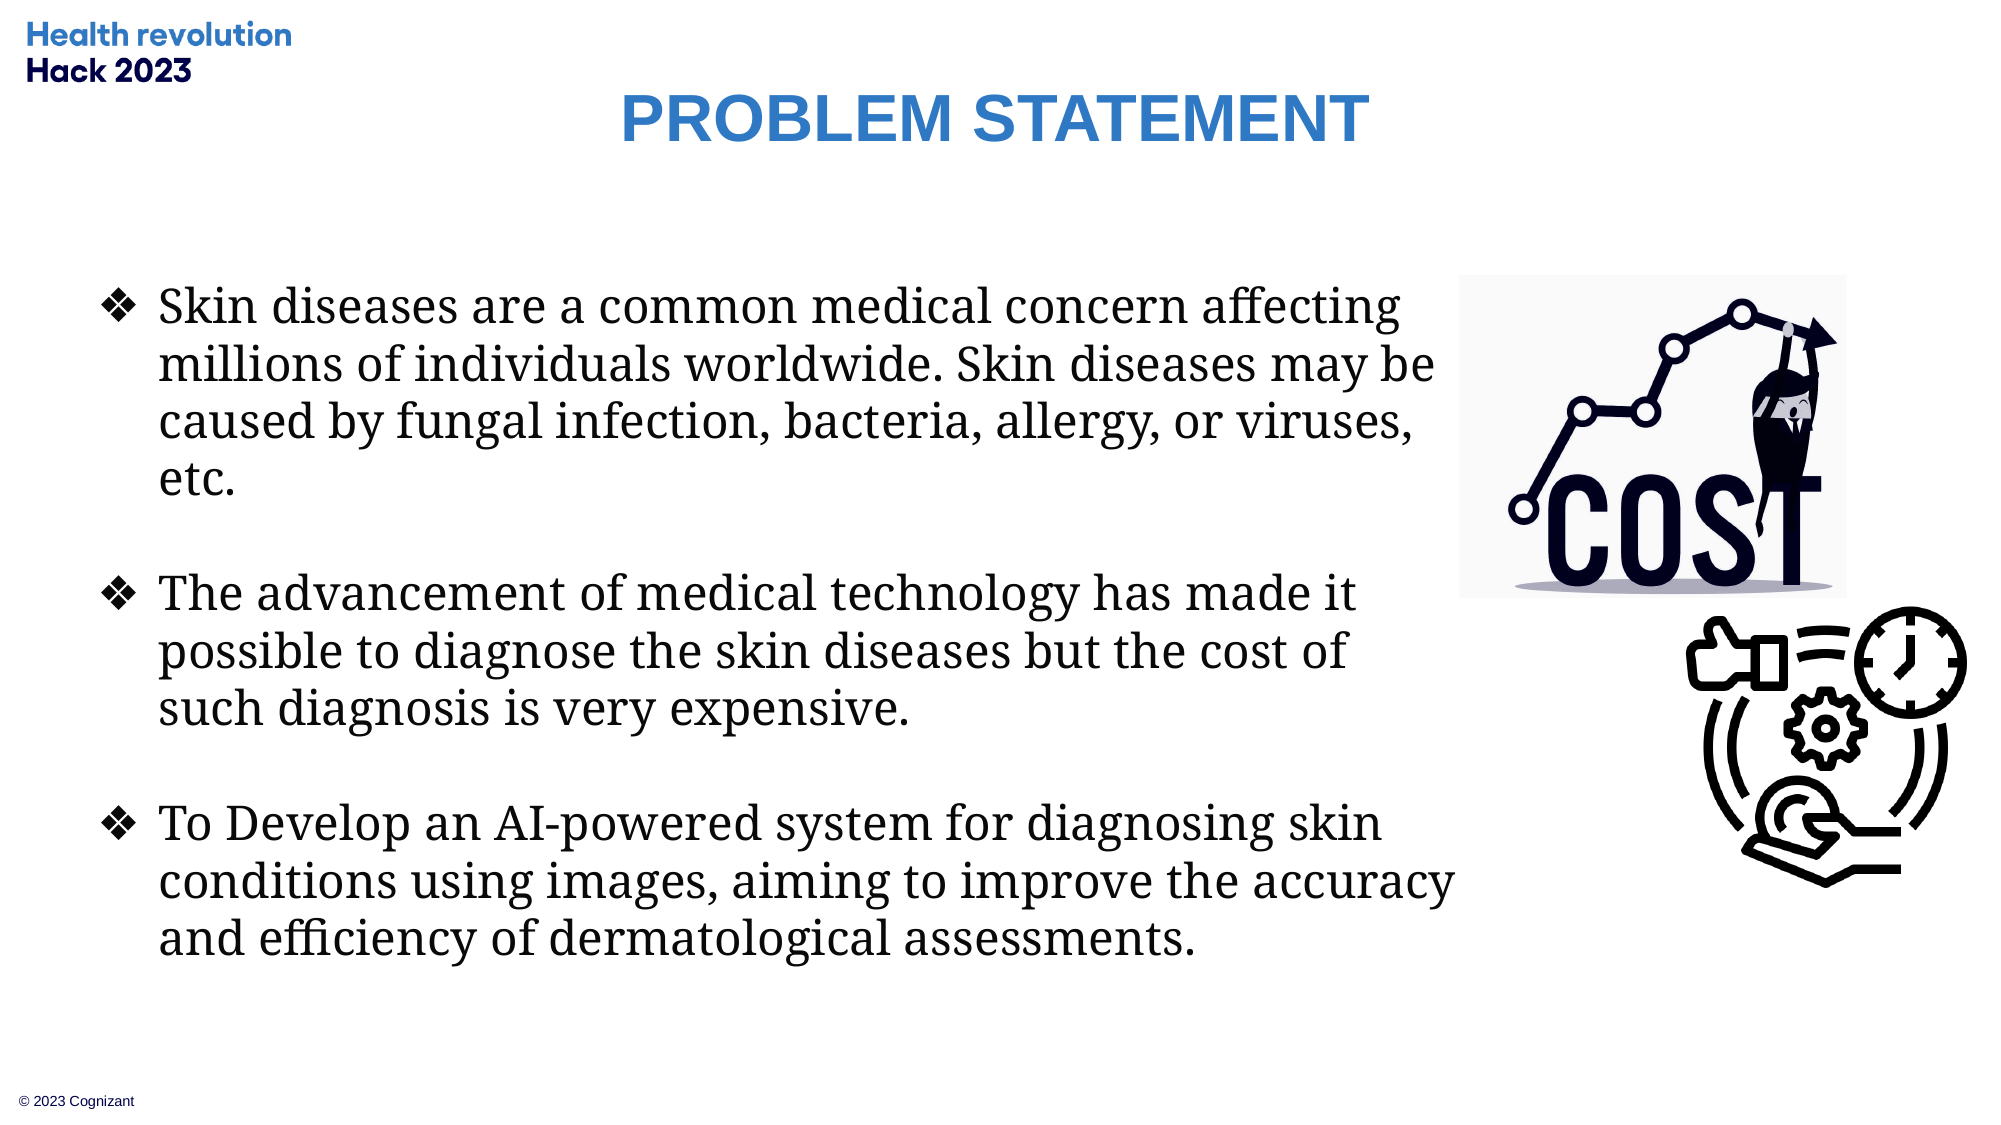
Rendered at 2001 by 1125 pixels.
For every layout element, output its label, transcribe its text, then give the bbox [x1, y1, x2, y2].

title PROBLEM STATEMENT [620, 75, 1432, 195]
footer © 2023 Cognizant [18, 1059, 216, 1110]
picture [1459, 275, 1976, 898]
list Skin diseases are a common medical concern affecting millions of individuals worldwide. Skin diseases may be caused by fungal infection, bacteria, allergy, or viruses, etc. The advancement of medical technology has made it possible to diagnose the skin diseases but the cost of such diagnosis is very expensive. To Develop an AI-powered system for diagnosing skin conditions using images, aiming to improve the accuracy and efficiency of dermatological assessments. [83, 275, 1460, 897]
picture [5, 0, 340, 108]
